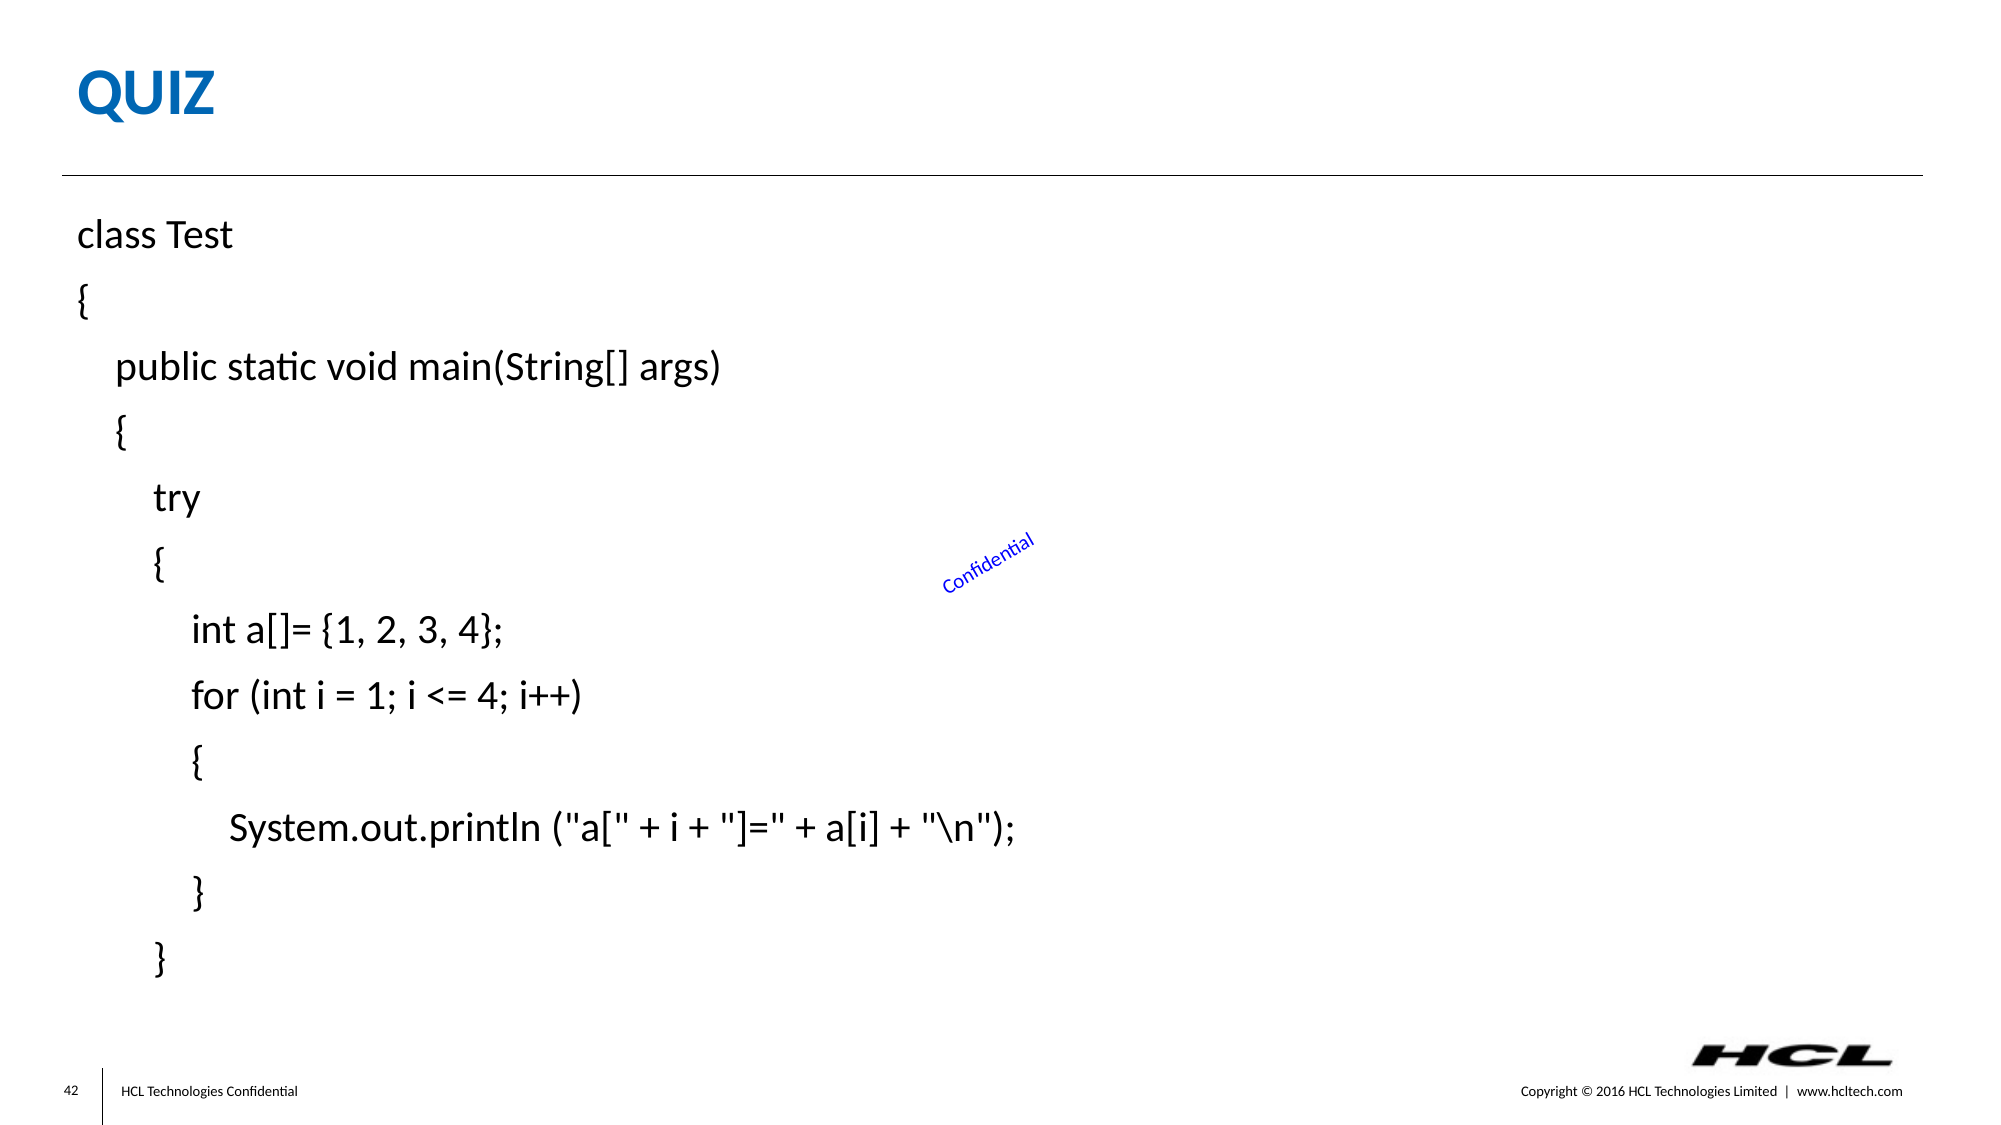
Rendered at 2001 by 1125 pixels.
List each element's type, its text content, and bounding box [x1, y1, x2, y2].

title Quiz [62, 42, 1781, 144]
picture [1660, 1024, 1924, 1080]
list class Test { public static void main(String[] args) { try { int a[]= {1, 2, 3, 4}; for (int i = 1; i <= 4; i++) { System.out.println ("a[" + i + "]=" + a[i] + "\n"); } } [62, 204, 1924, 1014]
